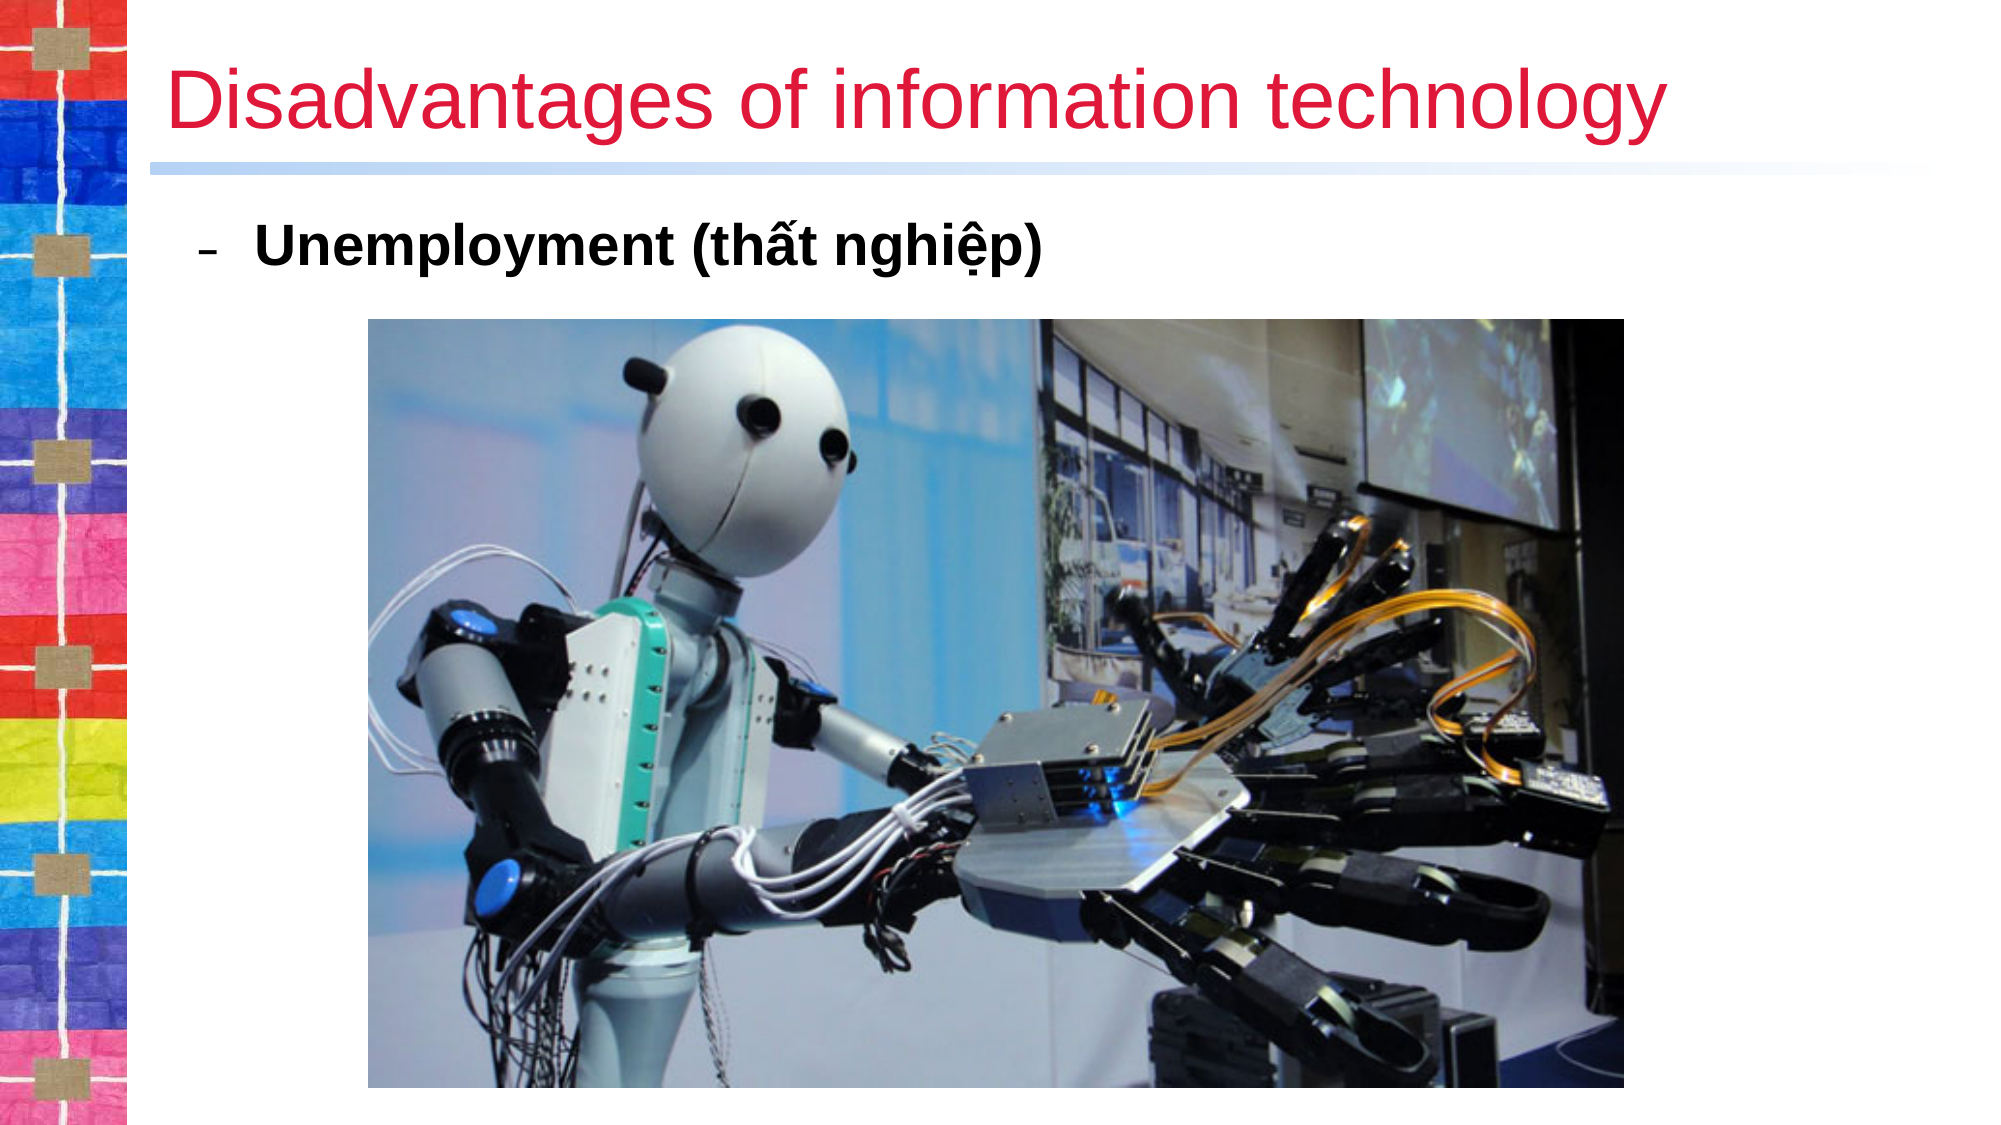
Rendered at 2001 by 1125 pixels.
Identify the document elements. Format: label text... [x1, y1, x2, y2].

picture [0, 0, 127, 1125]
picture [368, 318, 1624, 1088]
title Disadvantages of information technology [150, 37, 1950, 175]
list Unemployment (thất nghiệp) [183, 200, 1917, 1009]
